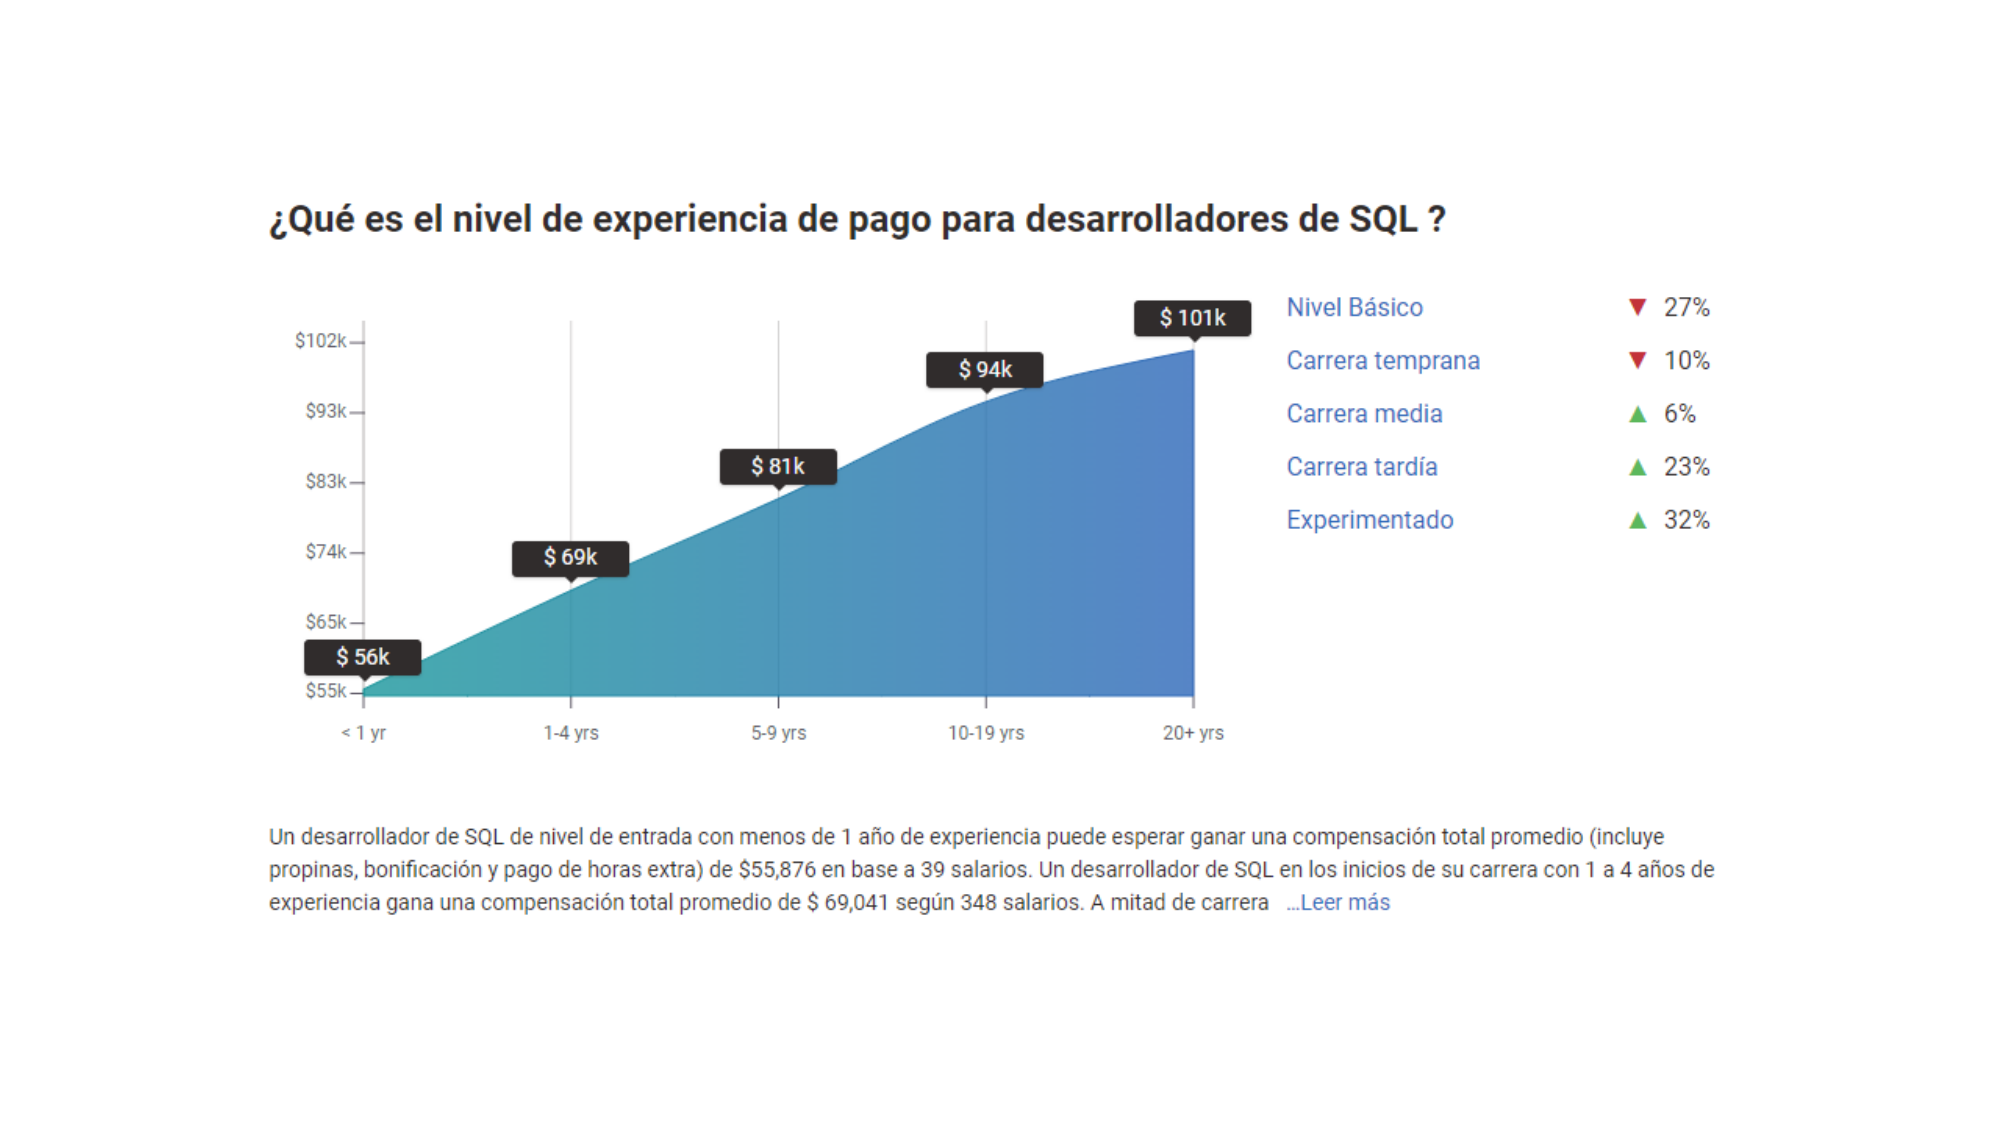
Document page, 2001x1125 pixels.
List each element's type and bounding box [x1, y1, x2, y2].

picture [255, 170, 1744, 955]
